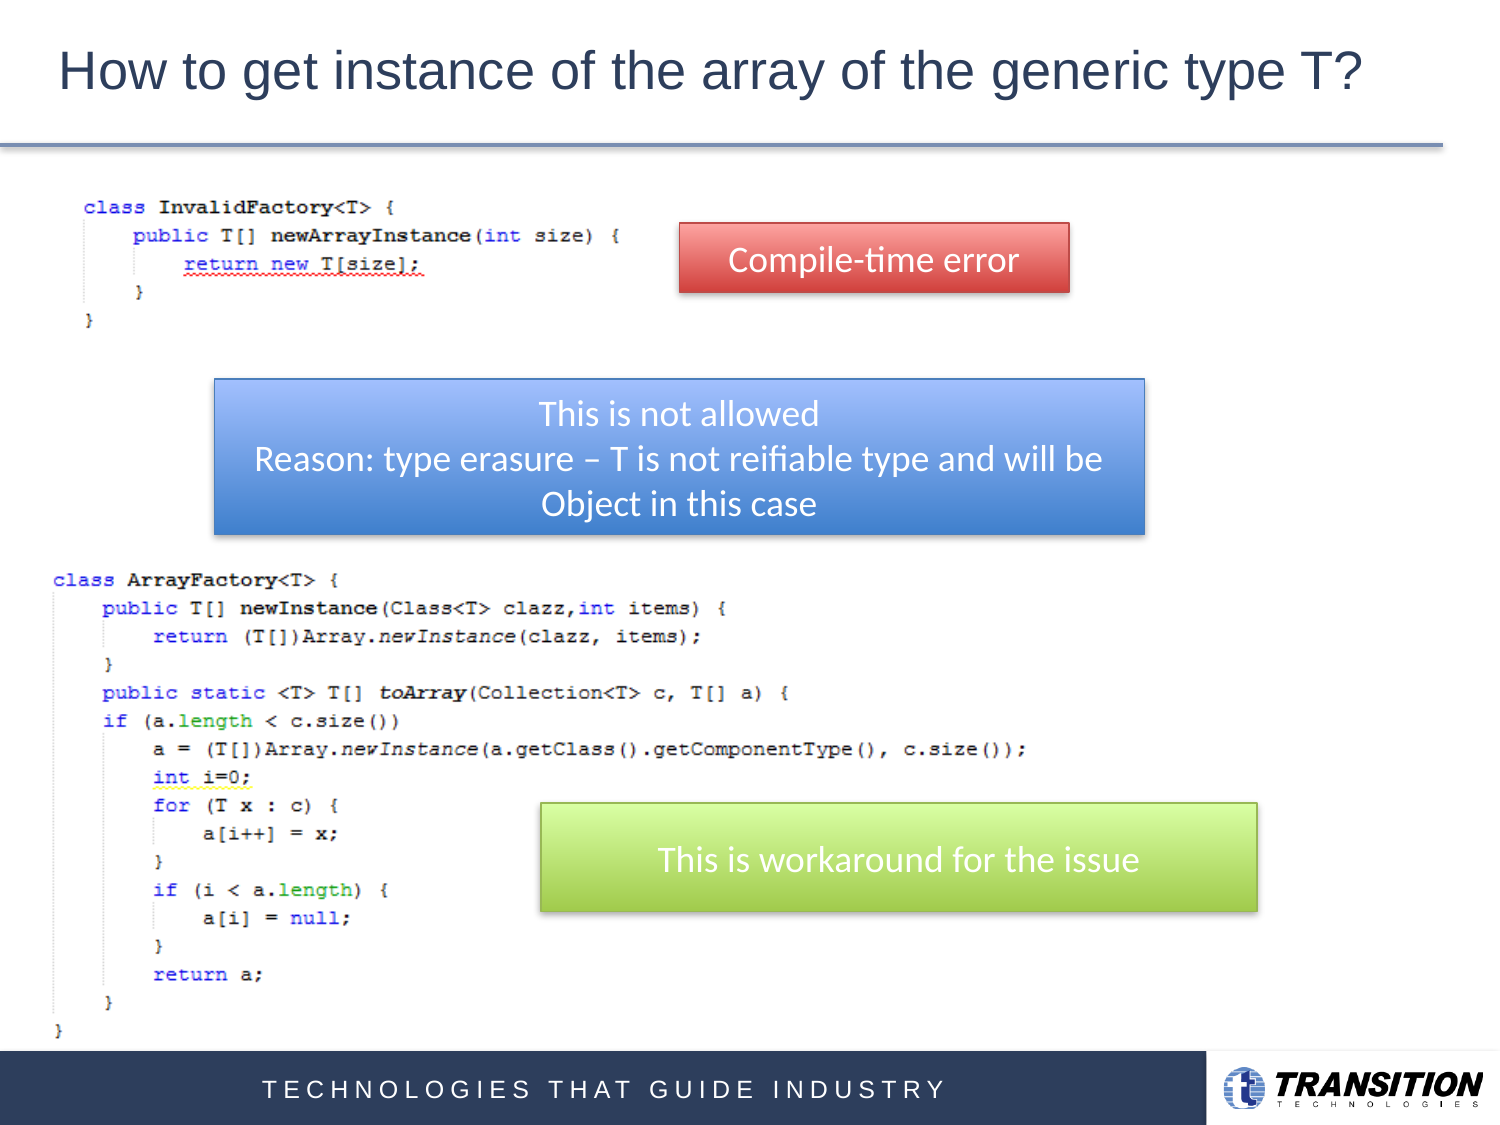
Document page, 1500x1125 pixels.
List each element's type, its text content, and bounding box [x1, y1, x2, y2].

title How to get instance of the array of the generic type T? [0, 0, 1500, 145]
text_box This is workaround for the issue [1041, 802, 1258, 912]
text_box Compile-time error [679, 222, 1070, 293]
picture [44, 569, 1038, 1049]
text_box This is not allowed Reason: type erasure – T is not reifiable type and will be Object in this case [214, 378, 1145, 535]
picture [74, 190, 637, 336]
